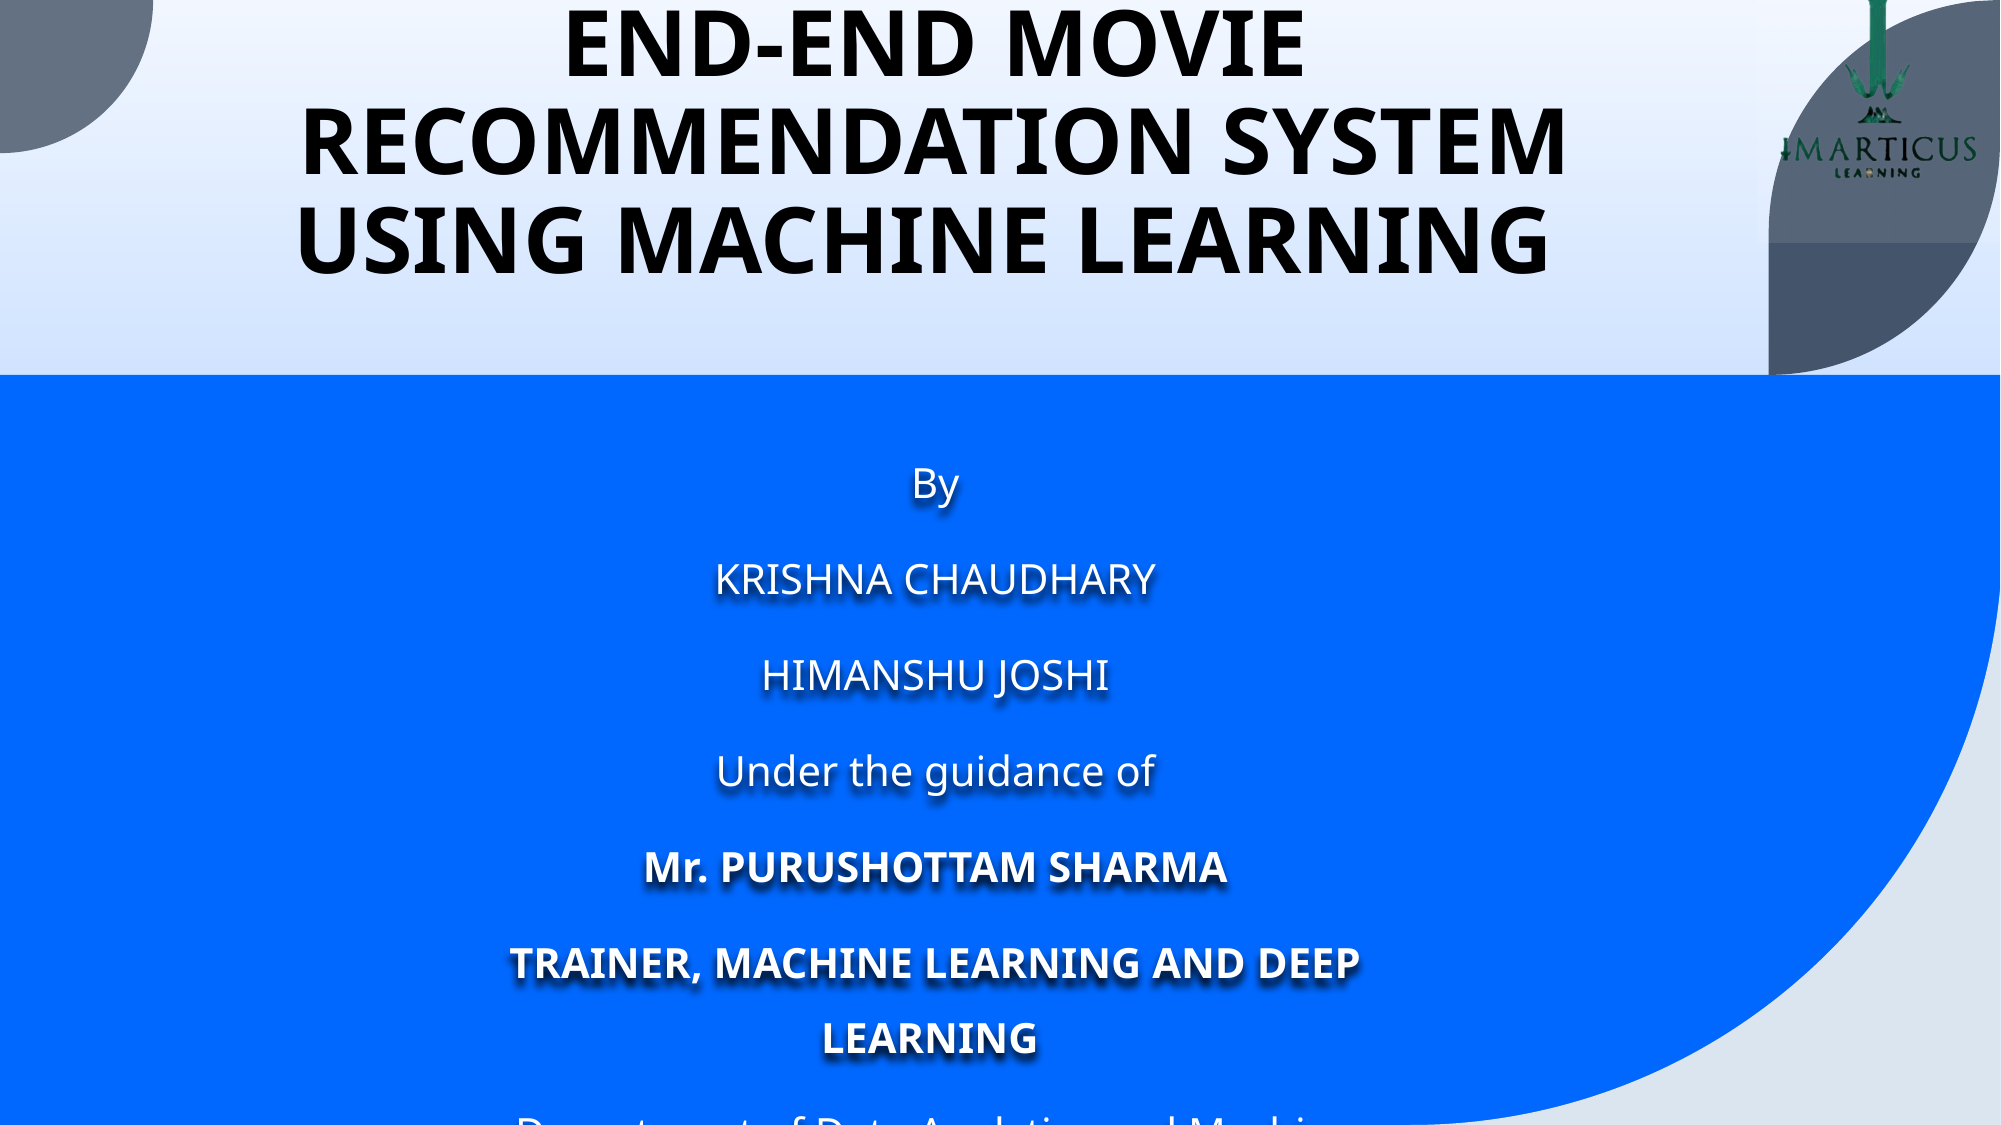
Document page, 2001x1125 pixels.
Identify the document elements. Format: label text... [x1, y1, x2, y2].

title END-END MOVIE RECOMMENDATION SYSTEM USING MACHINE LEARNING [133, 0, 1738, 302]
list By KRISHNA CHAUDHARY HIMANSHU JOSHI Under the guidance of Mr. PURUSHOTTAM SHARMA TRAINER, MACHINE LEARNING AND DEEP LEARNING Department of Data Analytics and Machine Learning Imarticus Learning [433, 424, 1437, 1109]
picture [1757, 0, 2000, 243]
